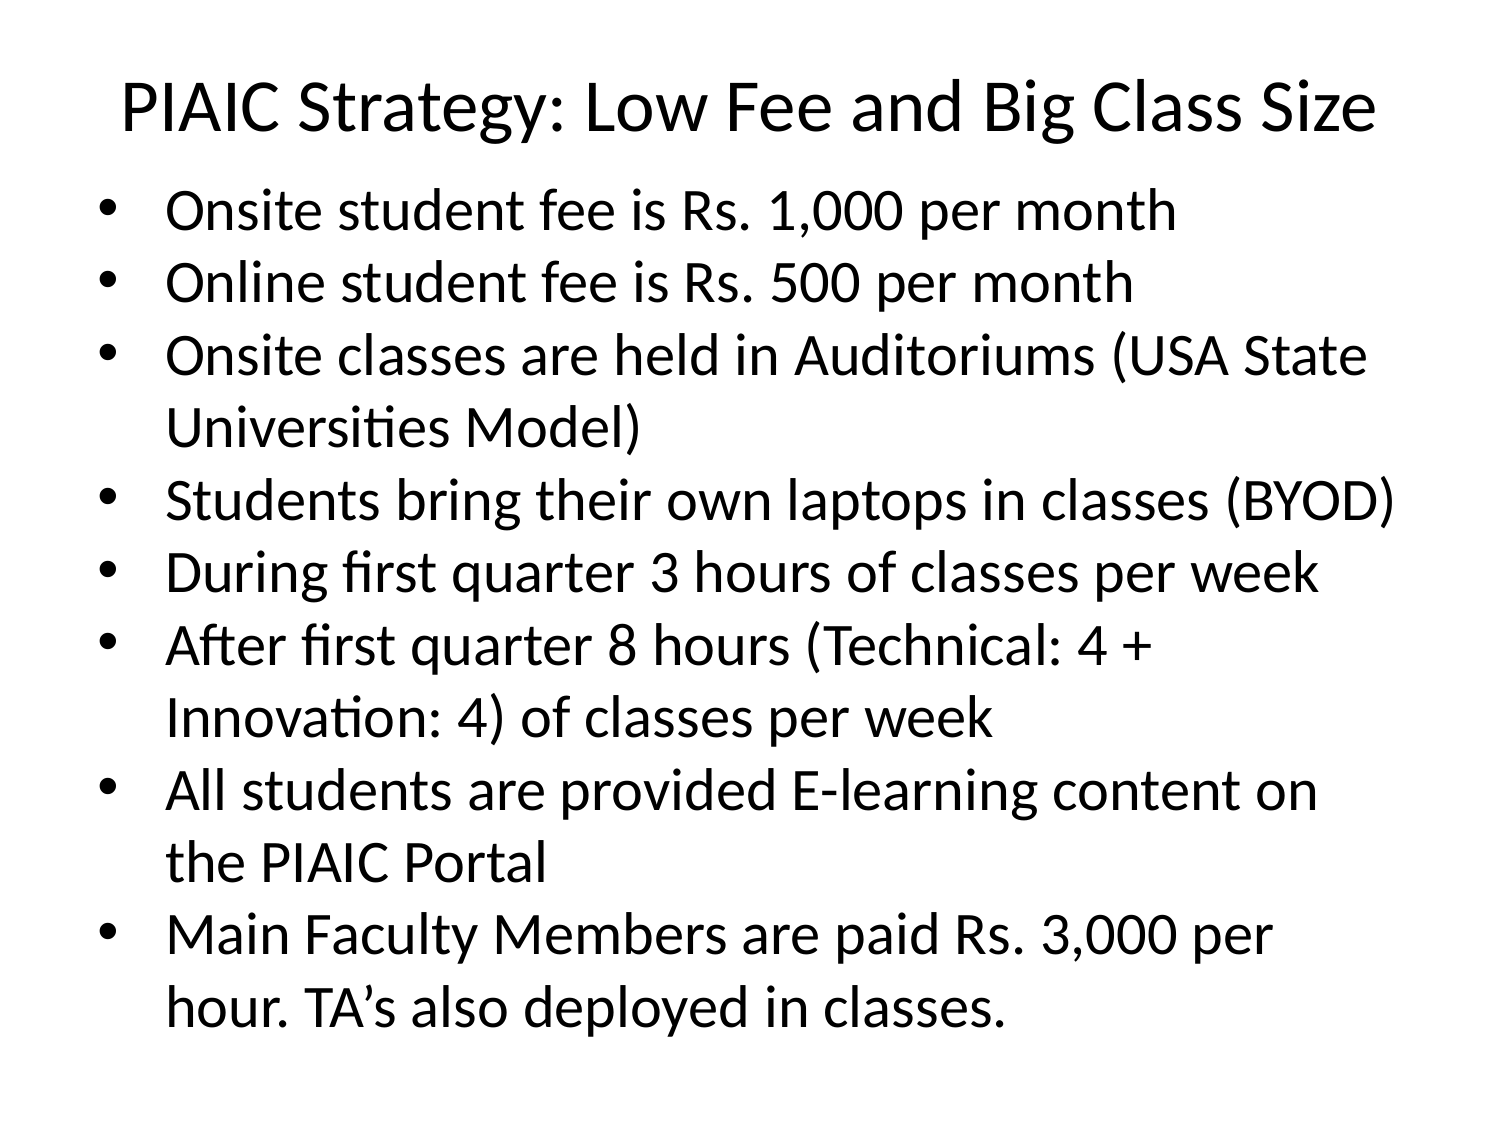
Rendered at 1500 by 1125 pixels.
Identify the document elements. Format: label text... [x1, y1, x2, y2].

list Onsite student fee is Rs. 1,000 per month Online student fee is Rs. 500 per month Onsite classes are held in Auditoriums (USA State Universities Model) Students bring their own laptops in classes (BYOD) During first quarter 3 hours of classes per week After first quarter 8 hours (Technical: 4 + Innovation: 4) of classes per week All students are provided E-learning content on the PIAIC Portal Main Faculty Members are paid Rs. 3,000 per hour. TA’s also deployed in classes. [75, 162, 1425, 1077]
title PIAIC Strategy: Low Fee and Big Class Size [75, 7, 1425, 162]
